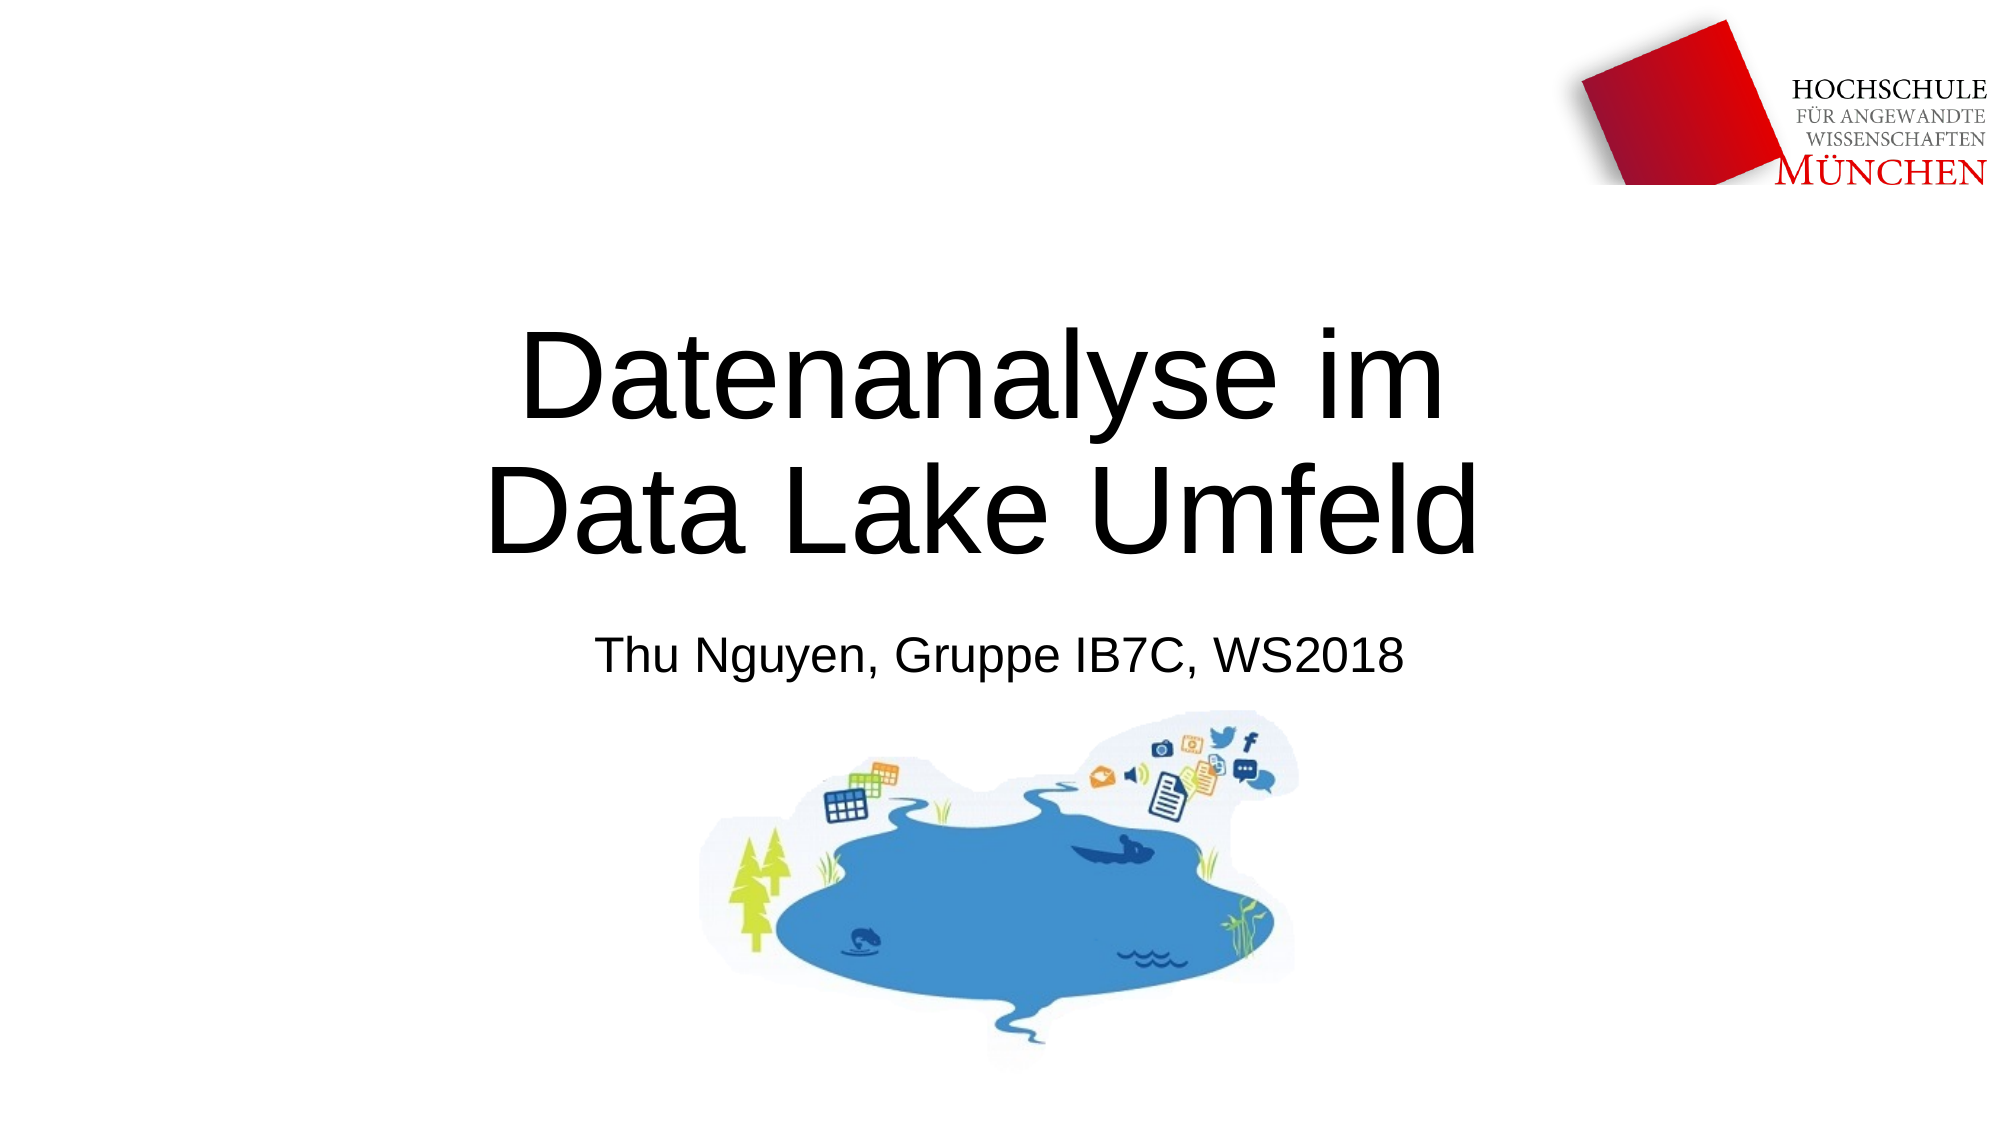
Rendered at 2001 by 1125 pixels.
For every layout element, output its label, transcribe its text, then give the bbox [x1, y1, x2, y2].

picture [698, 709, 1302, 1078]
picture [1545, 0, 2000, 185]
subtitle Thu Nguyen, Gruppe IB7C, WS2018 [249, 622, 1750, 894]
title Datenanalyse im Data Lake Umfeld [249, 196, 1750, 588]
